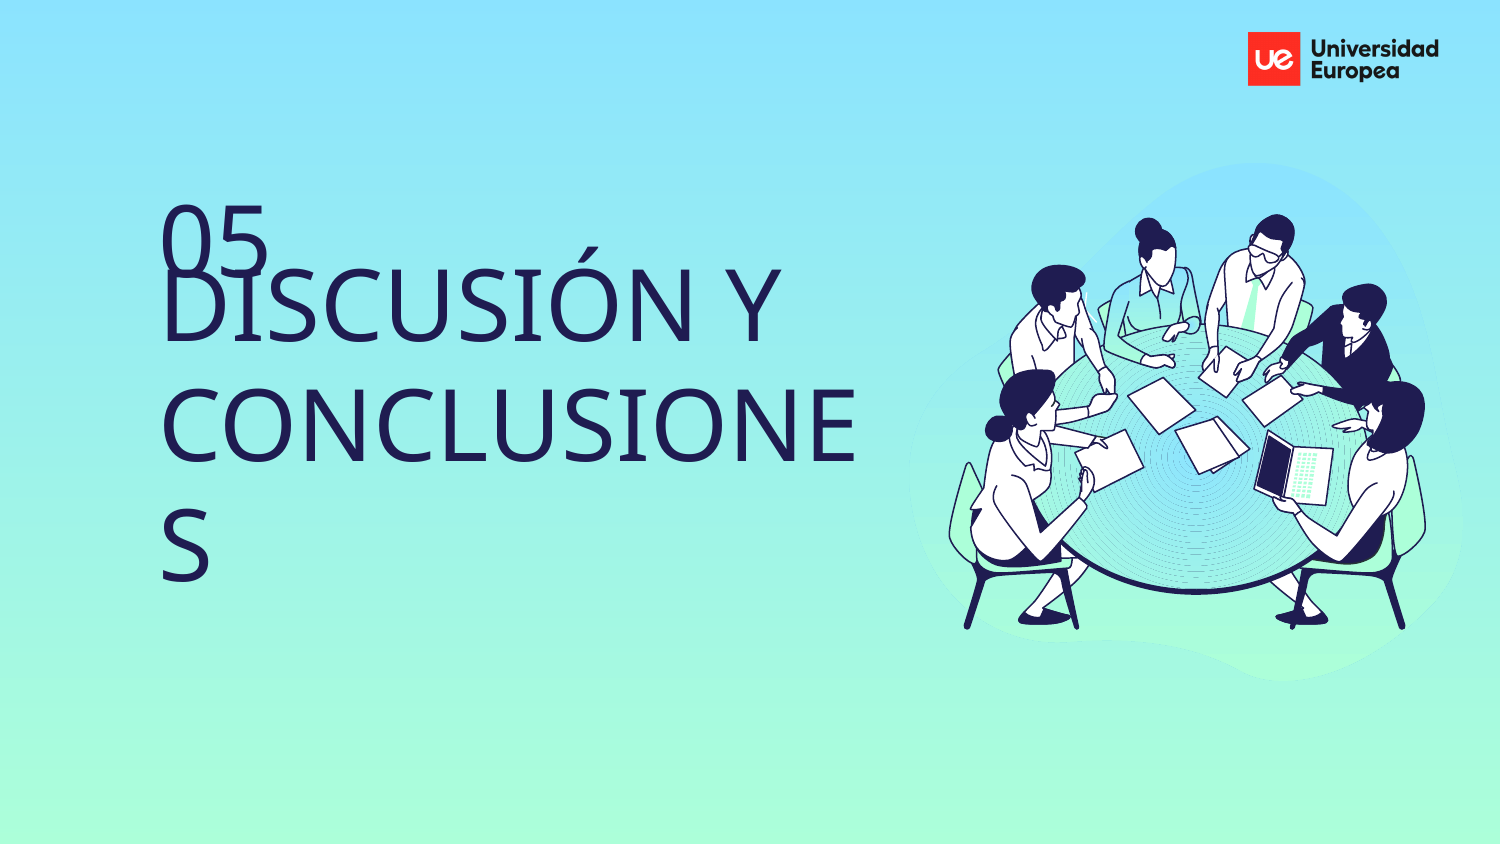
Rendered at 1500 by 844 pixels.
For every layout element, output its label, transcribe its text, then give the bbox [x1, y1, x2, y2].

title DISCUSIÓN Y CONCLUSIONES [143, 284, 890, 559]
picture [1237, 7, 1449, 116]
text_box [895, 162, 1471, 682]
title 05 [143, 182, 580, 313]
